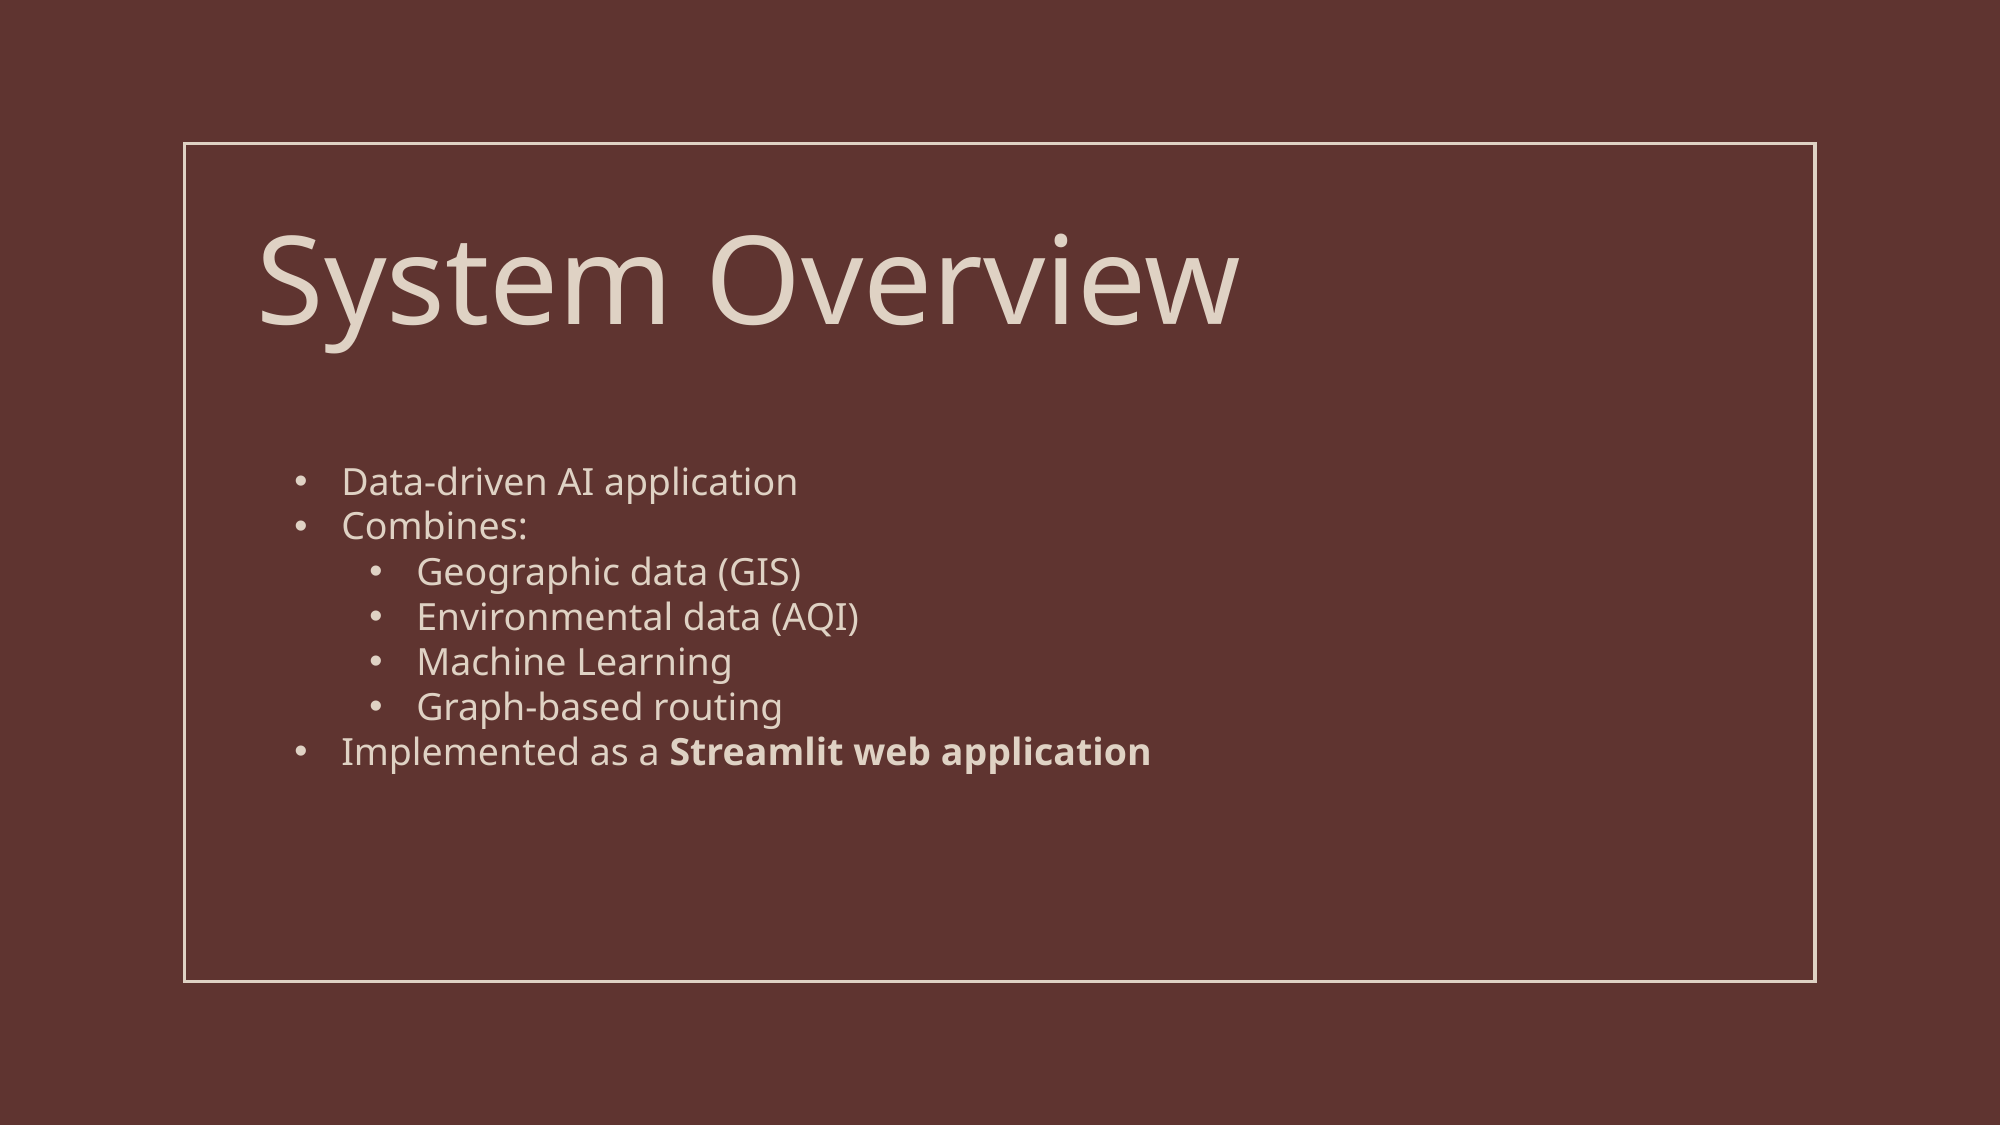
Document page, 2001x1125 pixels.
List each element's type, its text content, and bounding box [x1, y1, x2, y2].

title System Overview [241, 223, 1457, 357]
text_box Data-driven AI application Combines: Geographic data (GIS) Environmental data (AQI) Machine Learning Graph-based routing Implemented as a Streamlit web application [279, 450, 1227, 826]
